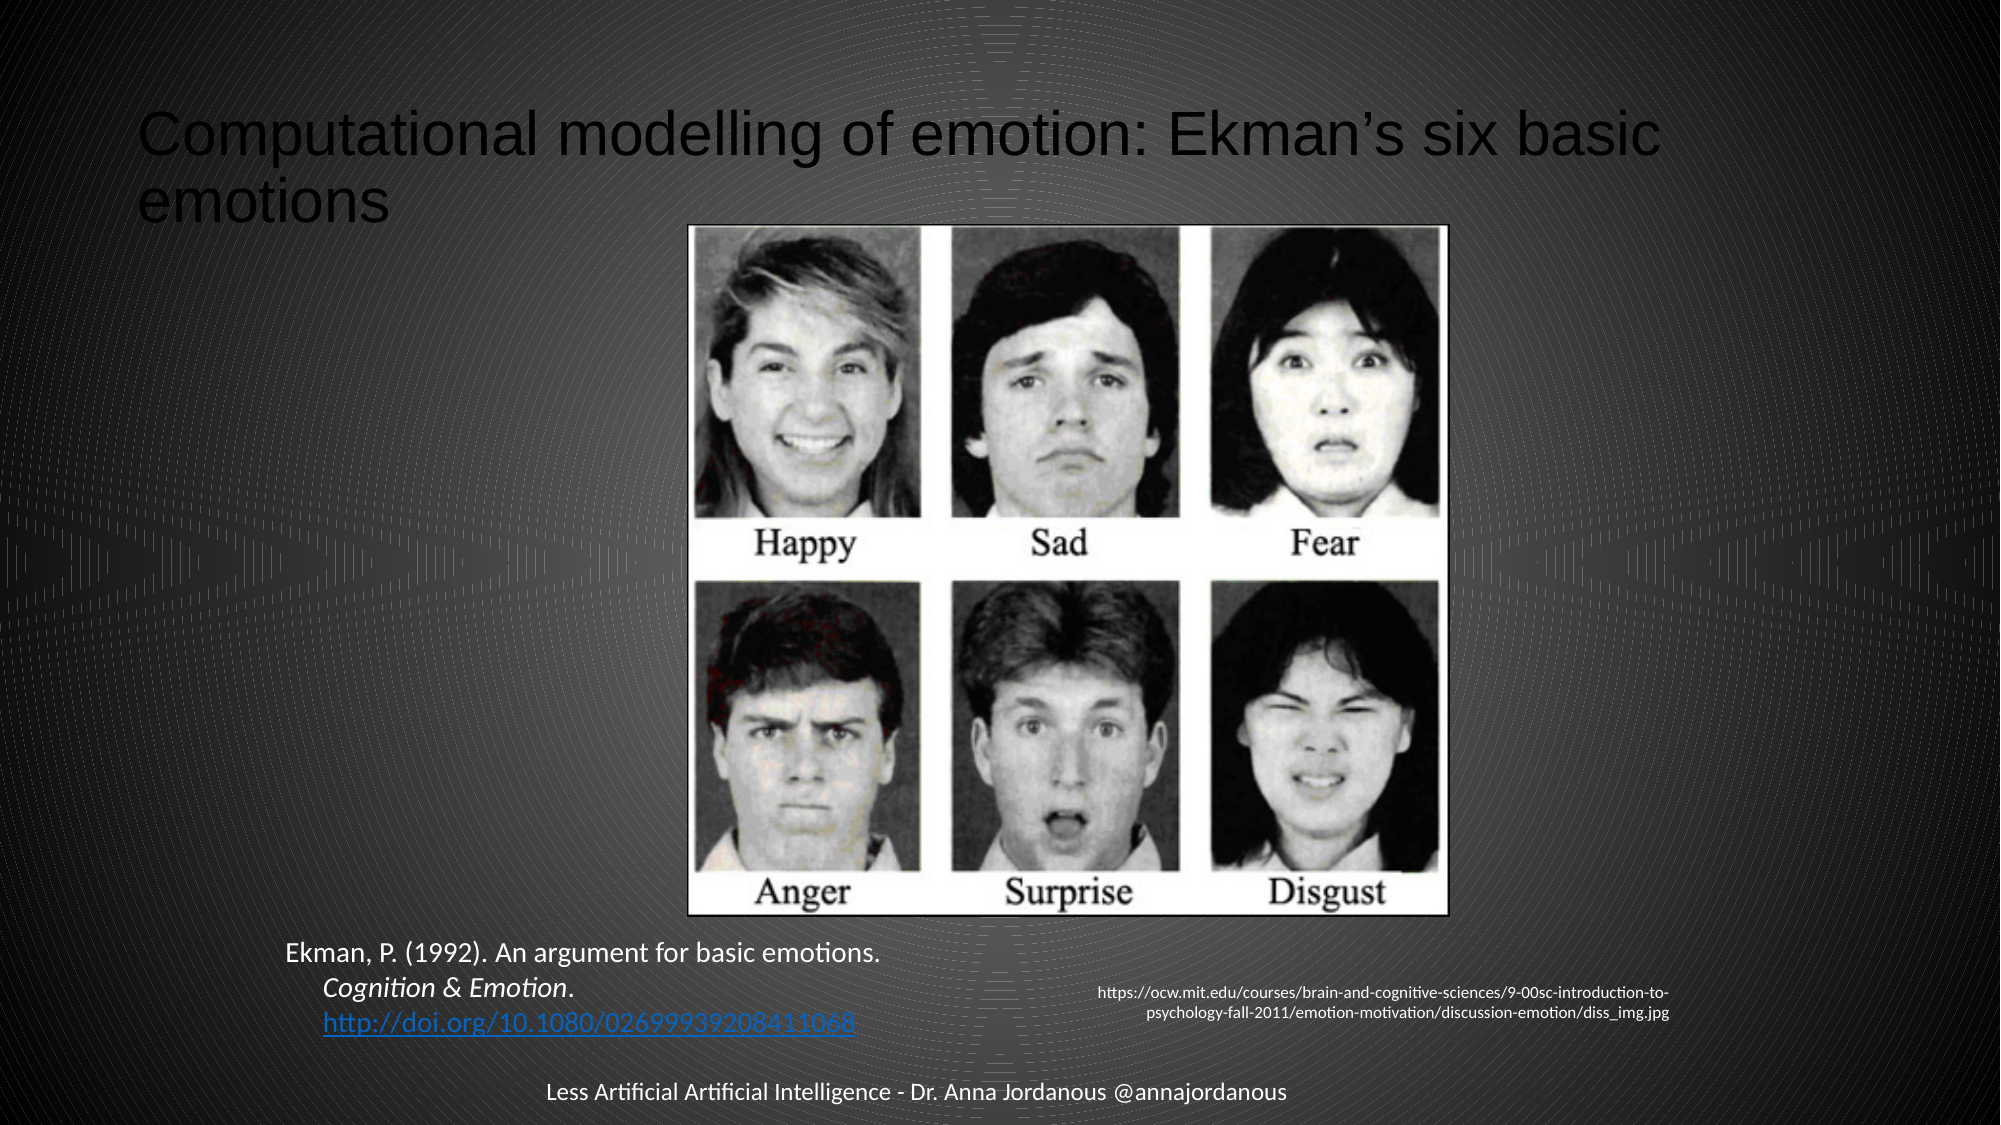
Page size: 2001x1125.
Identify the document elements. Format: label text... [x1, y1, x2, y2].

text_box Ekman, P. (1992). An argument for basic emotions. Cognition & Emotion. http://doi.org/10.1080/02699939208411068 [270, 926, 918, 1046]
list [687, 224, 1451, 917]
title Computational modelling of emotion: Ekman’s six basic emotions [137, 59, 1863, 278]
text_box https://ocw.mit.edu/courses/brain-and-cognitive-sciences/9-00sc-introduction-to-psychology-fall-2011/emotion-motivation/discussion-emotion/diss_img.jpg [1023, 973, 1686, 1030]
footer Less Artificial Artificial Intelligence - Dr. Anna Jordanous @annajordanous [385, 1070, 1450, 1111]
